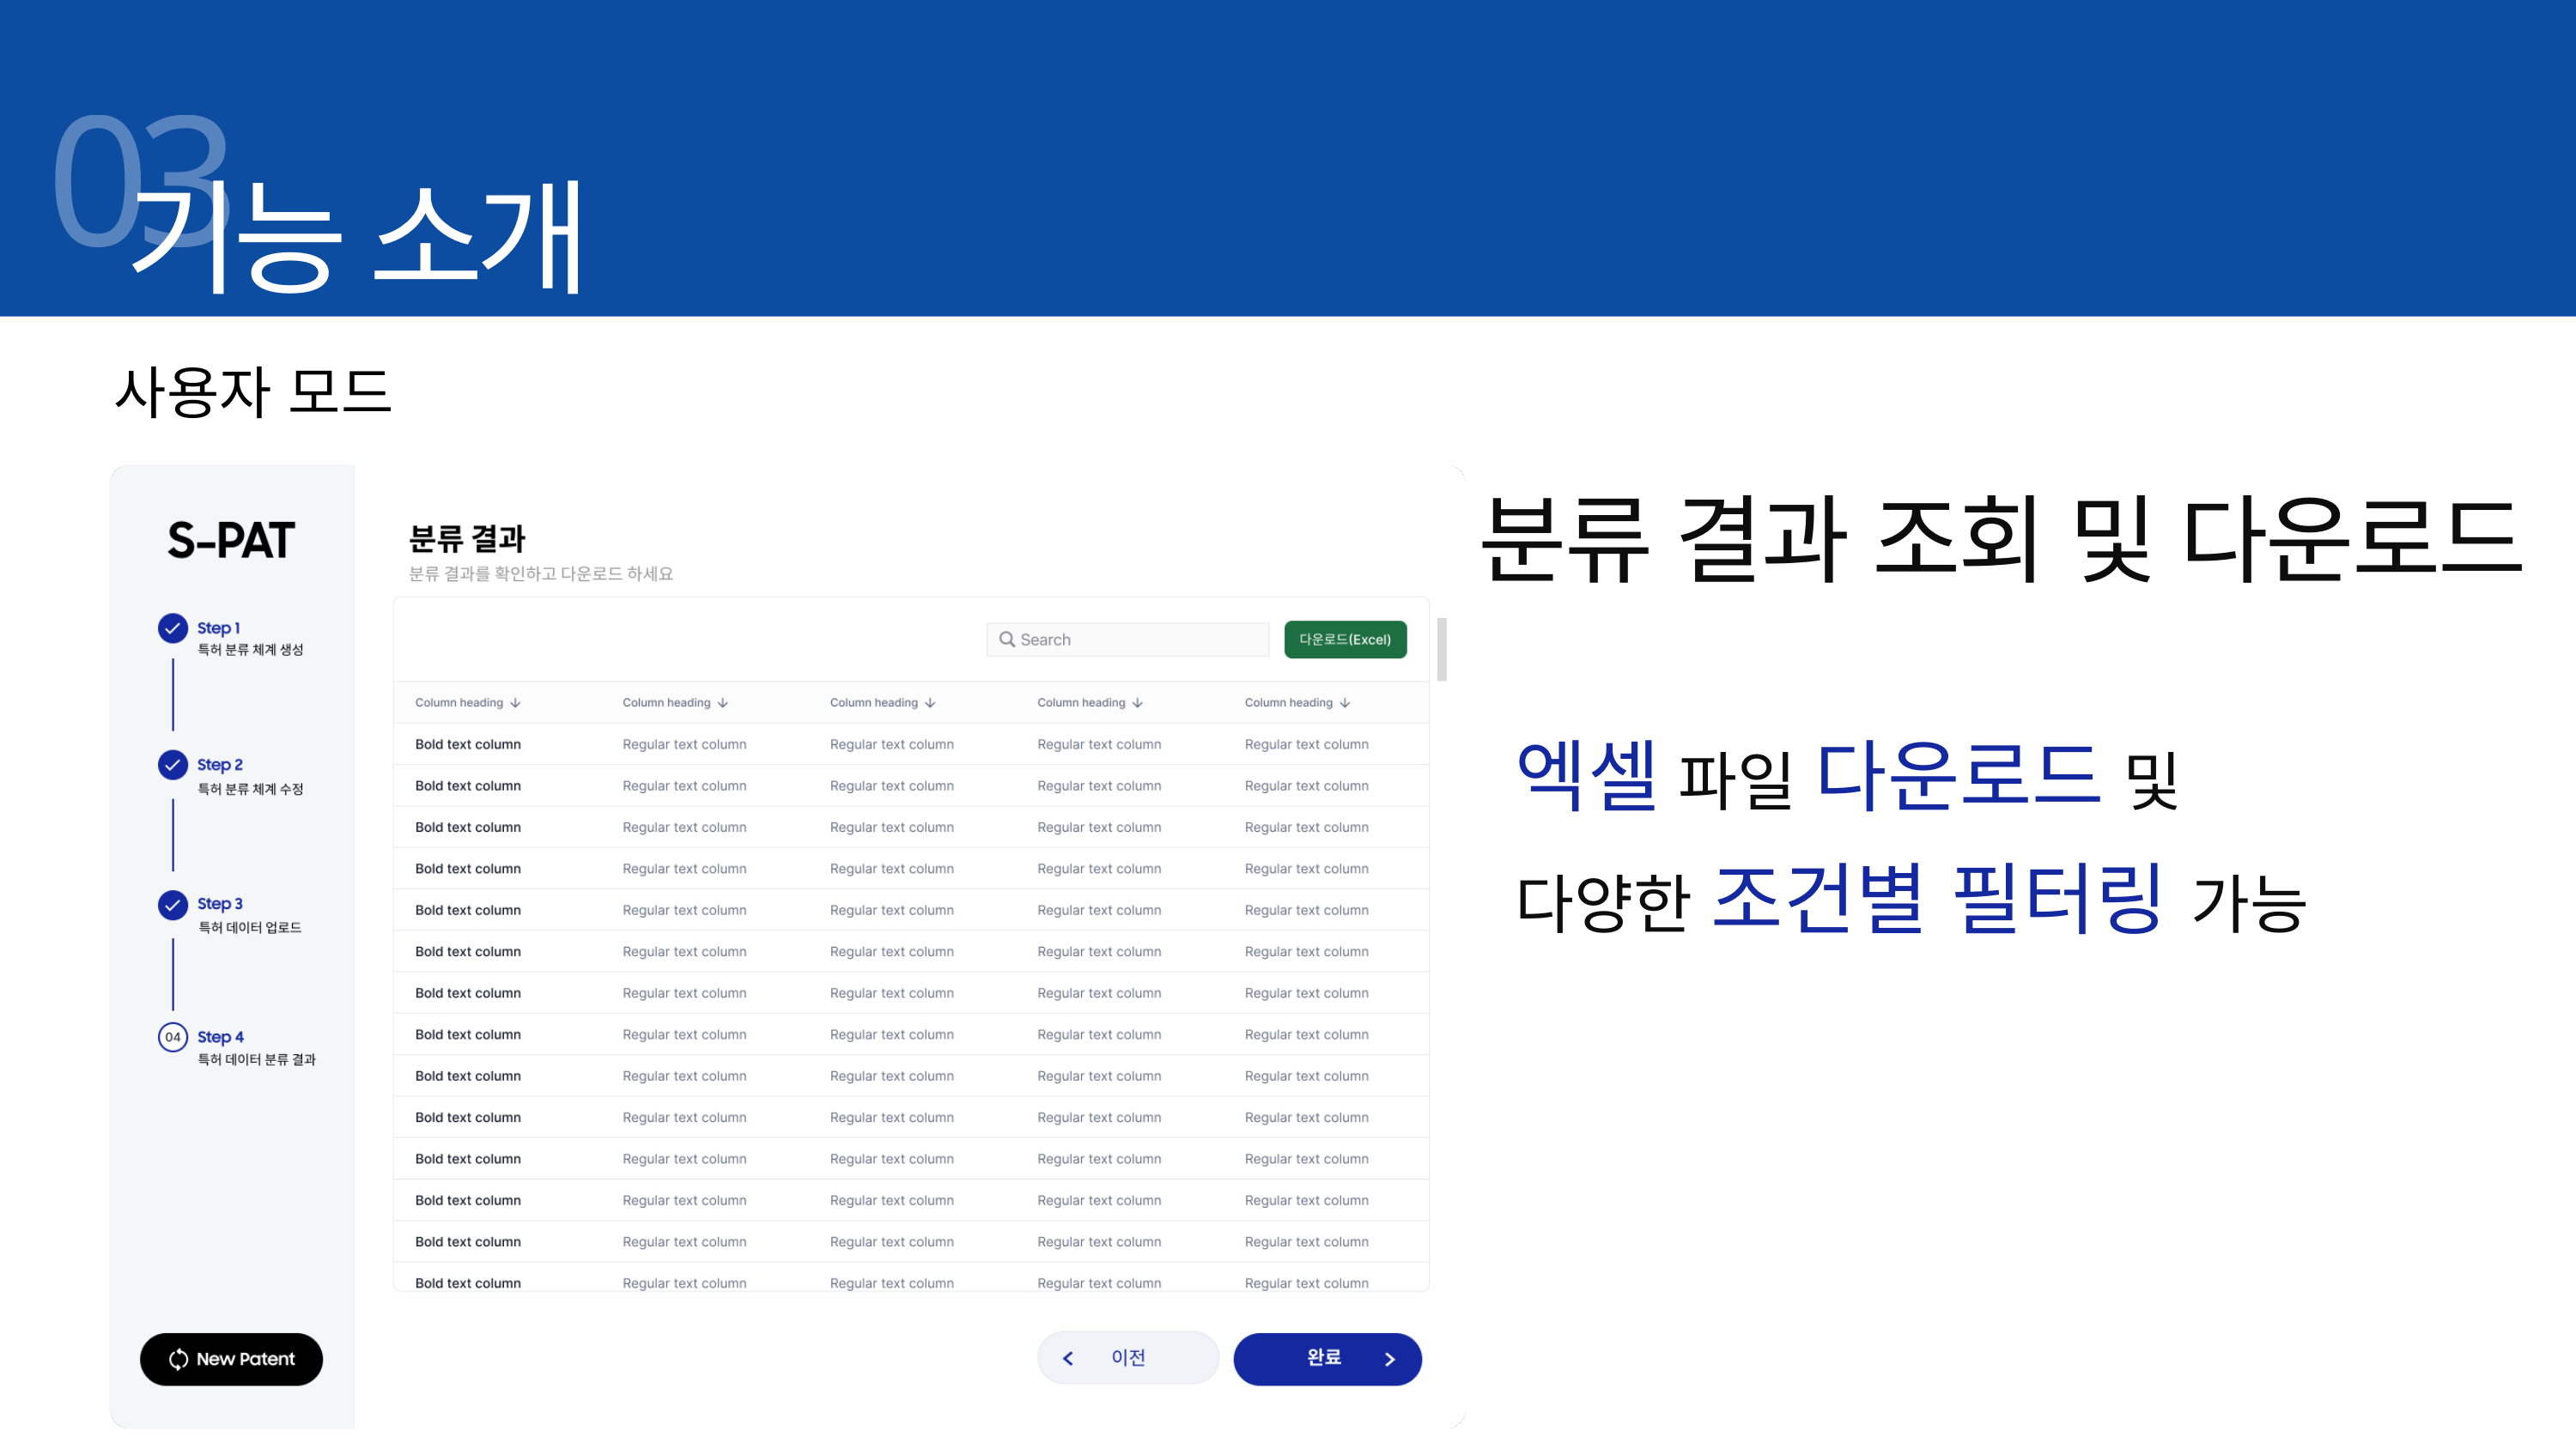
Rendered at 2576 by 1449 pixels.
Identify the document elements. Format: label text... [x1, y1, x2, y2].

text_box 분류 결과 조회 및 다운로드 [1469, 473, 2539, 602]
text_box 기능 소개 [125, 148, 741, 297]
text_box 사용자 모드 [100, 350, 407, 432]
text_box 엑셀 파일 다운로드 및 다양한 조건별 필터링 가능 [1502, 692, 2418, 950]
picture [109, 464, 1467, 1429]
text_box 03 [46, 30, 333, 283]
text_box [0, 0, 2576, 318]
